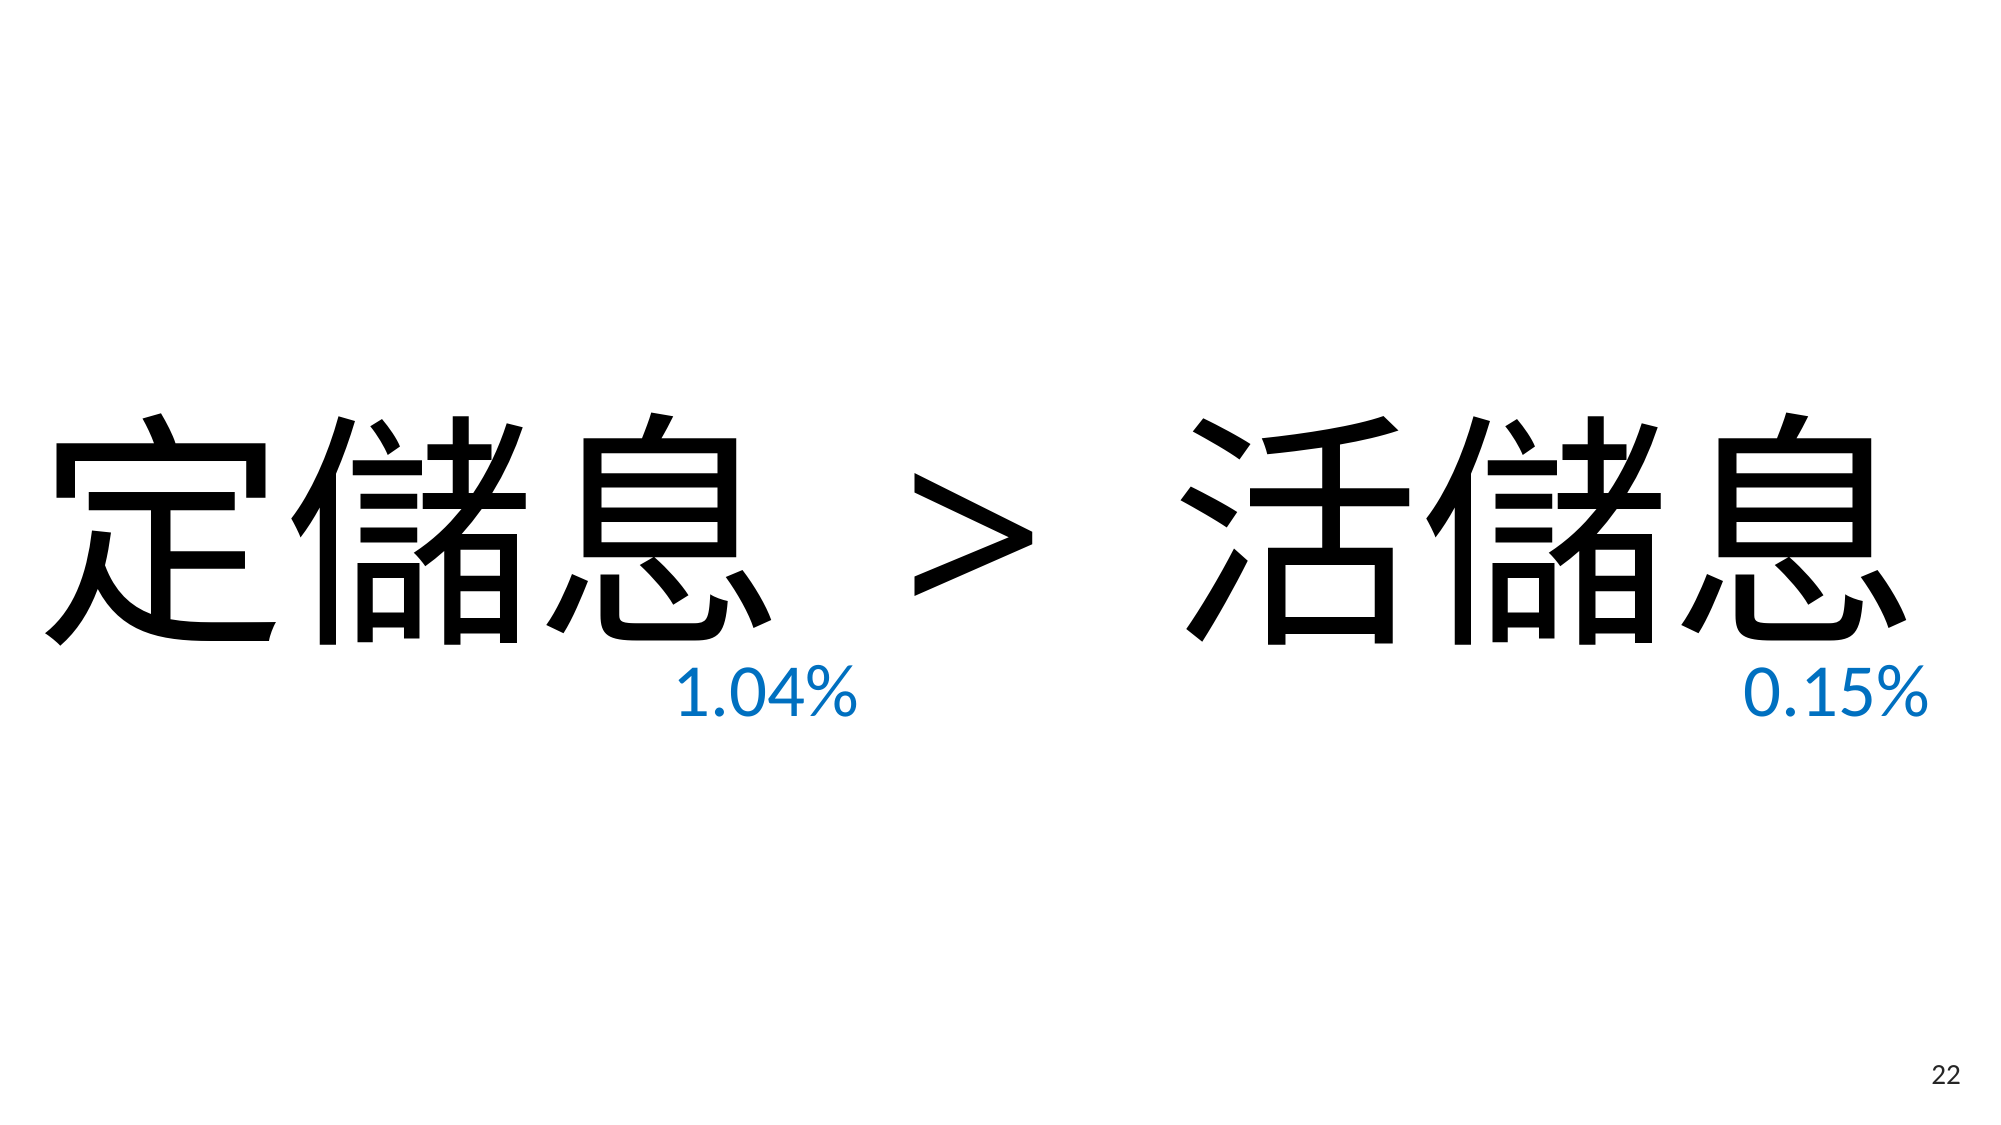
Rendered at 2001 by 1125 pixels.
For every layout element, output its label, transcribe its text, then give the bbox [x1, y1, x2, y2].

text_box 定儲息 > 活儲息 [0, 368, 1979, 683]
text_box 0.15% [1671, 633, 2000, 739]
text_box 1.04% [600, 633, 931, 739]
slide_number 22 [1899, 1042, 1993, 1103]
